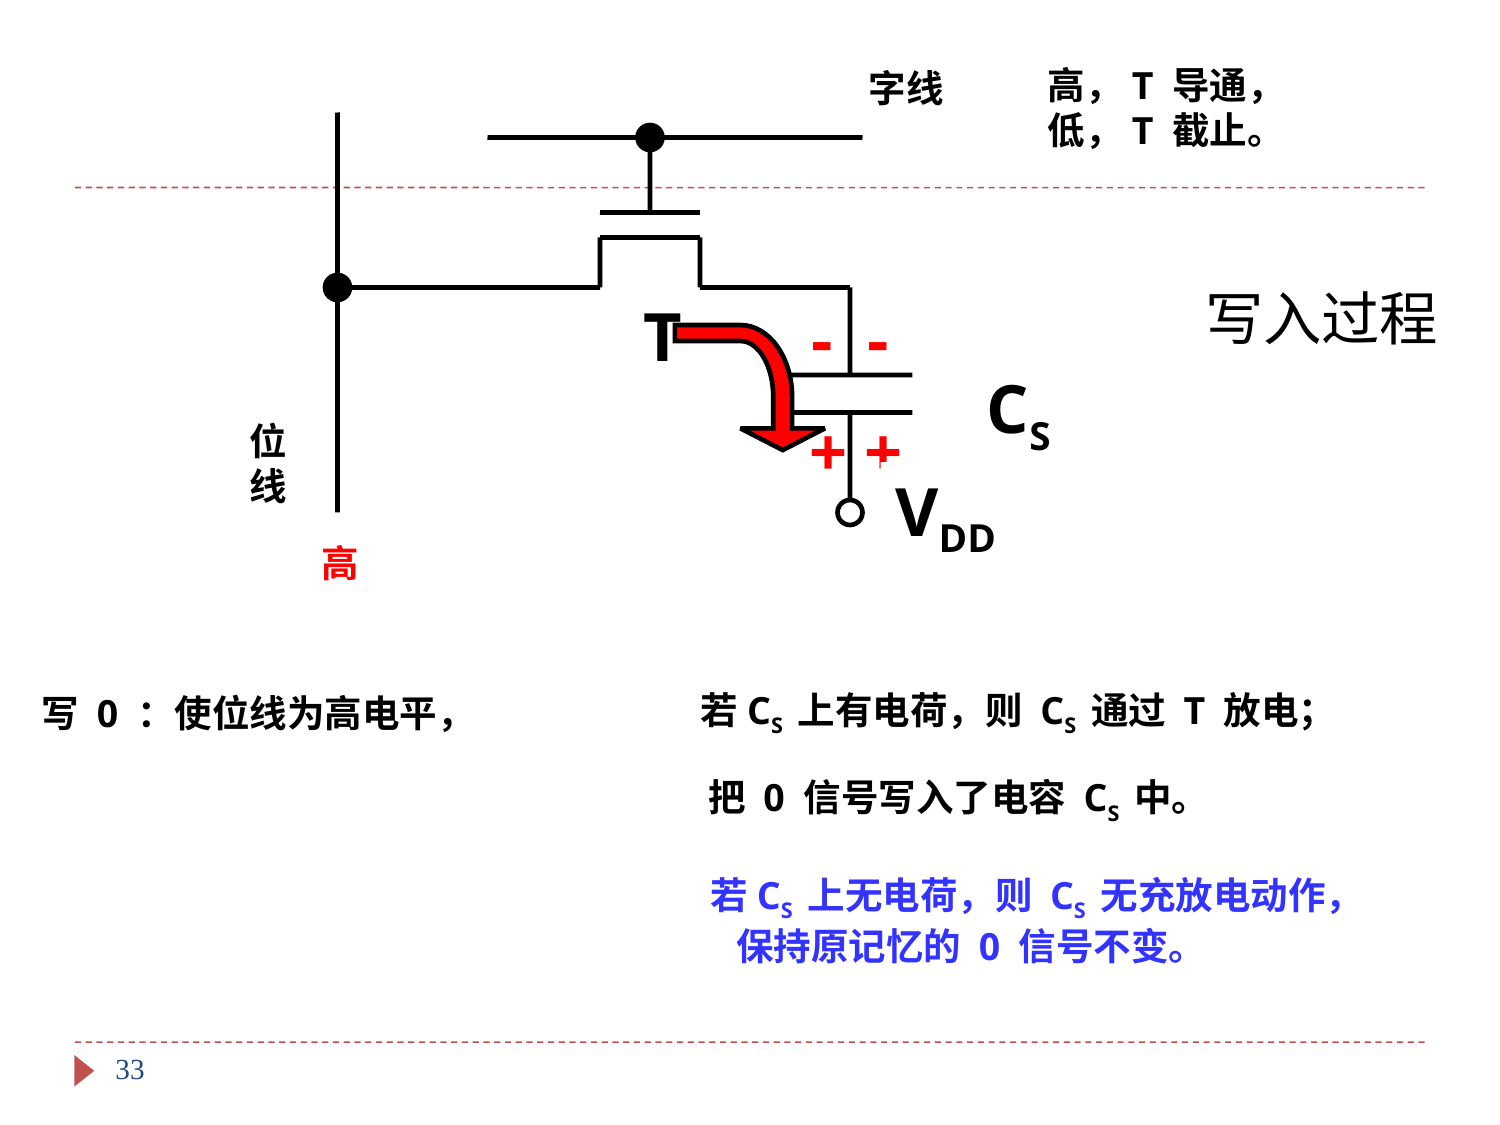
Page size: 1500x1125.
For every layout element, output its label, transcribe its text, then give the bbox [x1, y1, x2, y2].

text_box [837, 500, 863, 526]
text_box 写 0 ：使位线为高电平， [27, 682, 638, 743]
text_box [324, 275, 350, 300]
text_box 高 [306, 532, 374, 593]
text_box [674, 325, 825, 451]
text_box 写入过程 [1190, 274, 1453, 360]
text_box [637, 125, 663, 150]
text_box 字线 [853, 57, 959, 118]
text_box - - [796, 290, 905, 375]
text_box 把 0 信号写入了电容 CS 中。 [693, 767, 1233, 833]
text_box - - [796, 376, 905, 385]
text_box + + [794, 402, 919, 498]
text_box 若CS 上无电荷，则 CS 无充放电动作， 保持原记忆的 0 信号不变。 [695, 864, 1379, 976]
text_box 高，T 导通， 低，T 截止。 [1033, 54, 1300, 160]
text_box T [628, 287, 697, 383]
text_box VDD [880, 462, 1011, 568]
text_box CS [972, 359, 1066, 466]
slide_number 33 [100, 1042, 426, 1103]
text_box 若CS 上有电荷，则 CS 通过 T 放电； [685, 679, 1360, 746]
text_box 位 线 [235, 410, 303, 515]
